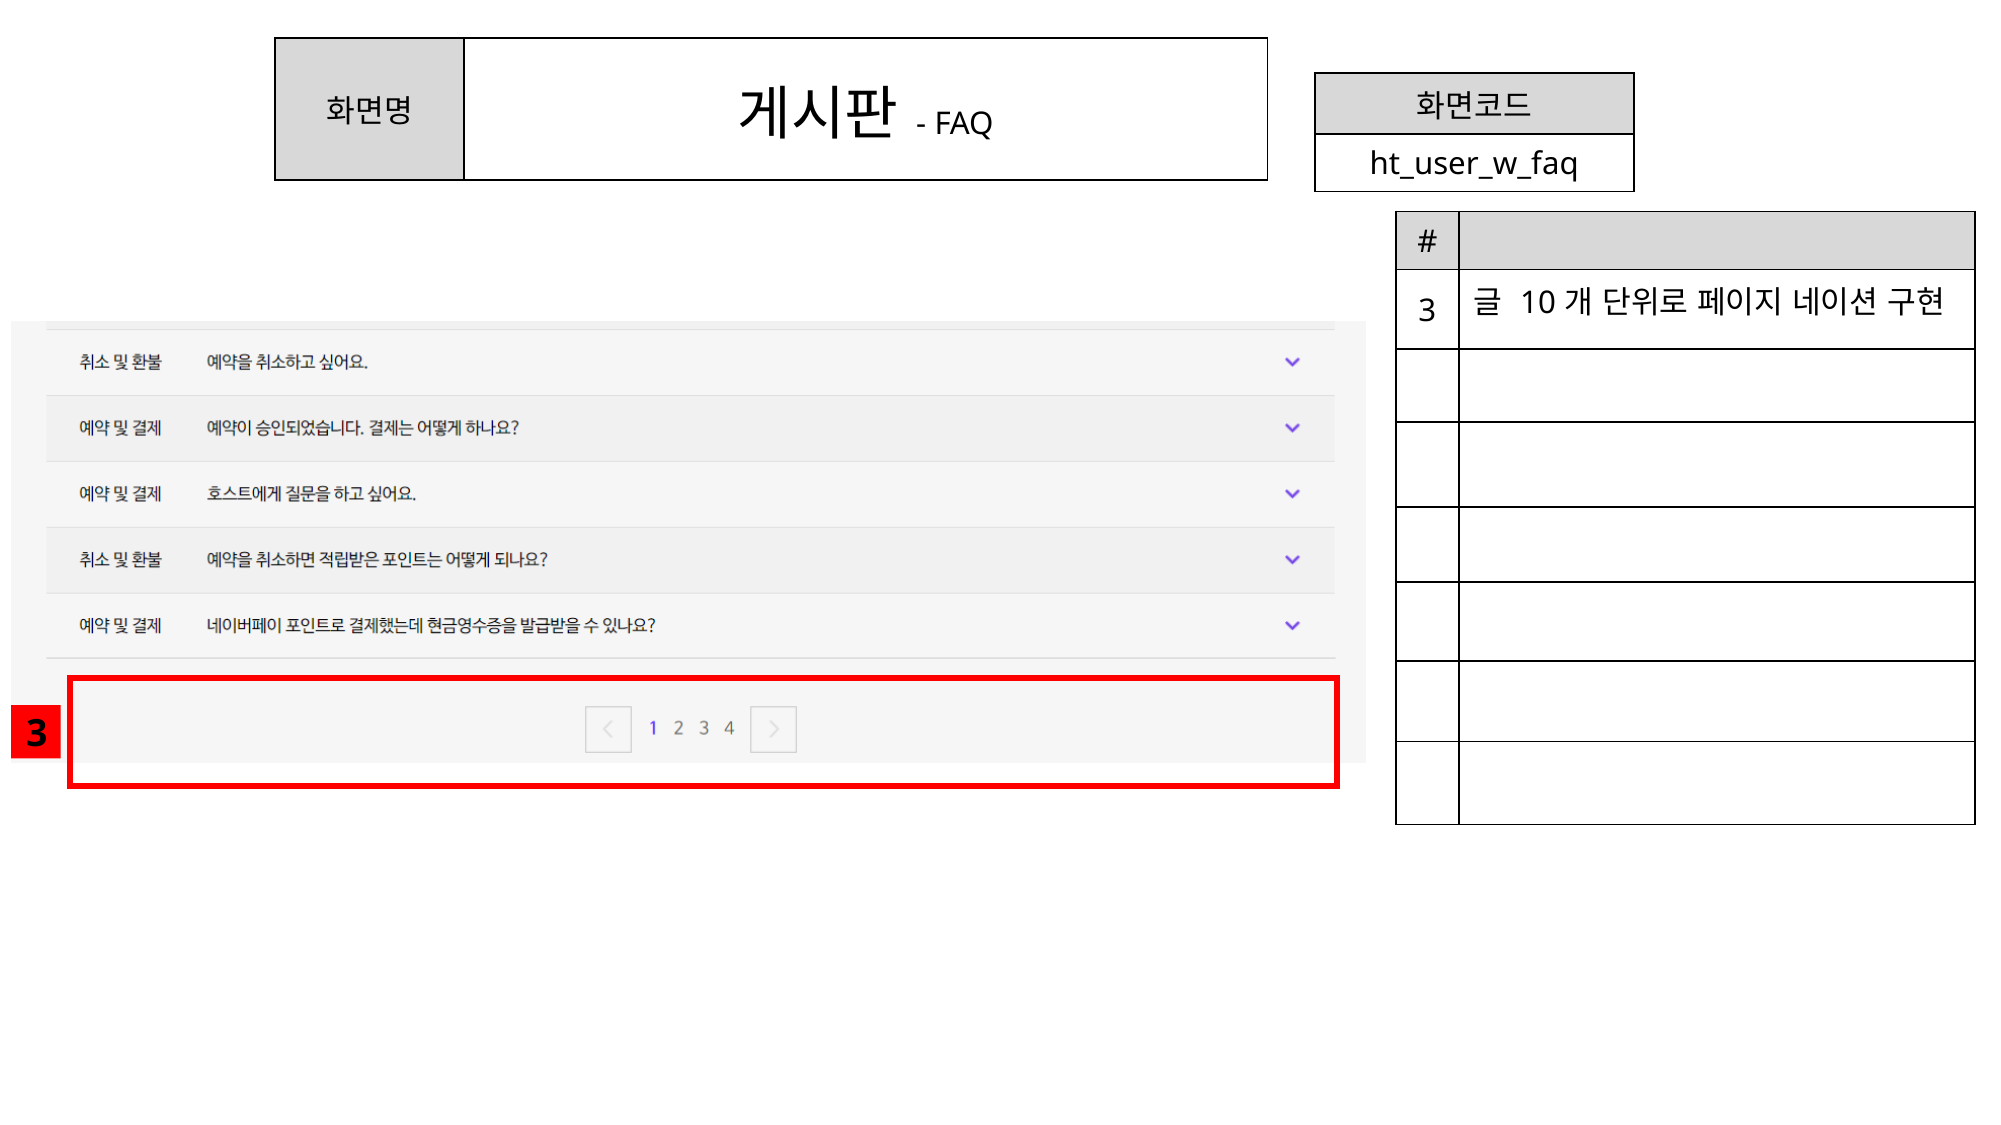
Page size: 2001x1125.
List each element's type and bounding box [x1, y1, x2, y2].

table_header [1316, 74, 1633, 133]
table_cell [1397, 350, 1458, 421]
table_cell [1460, 742, 1974, 824]
picture [11, 321, 1366, 764]
table_cell [1460, 423, 1974, 506]
text_box [69, 764, 1338, 787]
table_cell [1397, 742, 1458, 824]
table_header [1397, 212, 1458, 269]
table_header [465, 39, 1267, 179]
table_cell [1460, 662, 1974, 741]
table_cell [1460, 583, 1974, 660]
table_cell [1397, 583, 1458, 660]
table_cell [1316, 135, 1633, 191]
table_cell [1397, 662, 1458, 741]
table_header [276, 39, 463, 179]
table_cell [1460, 270, 1974, 348]
table_cell [1460, 508, 1974, 581]
table_cell [1397, 508, 1458, 581]
table_cell [1460, 350, 1974, 421]
table_cell [1397, 423, 1458, 506]
table_header [1460, 212, 1974, 269]
table_cell [1397, 270, 1458, 348]
